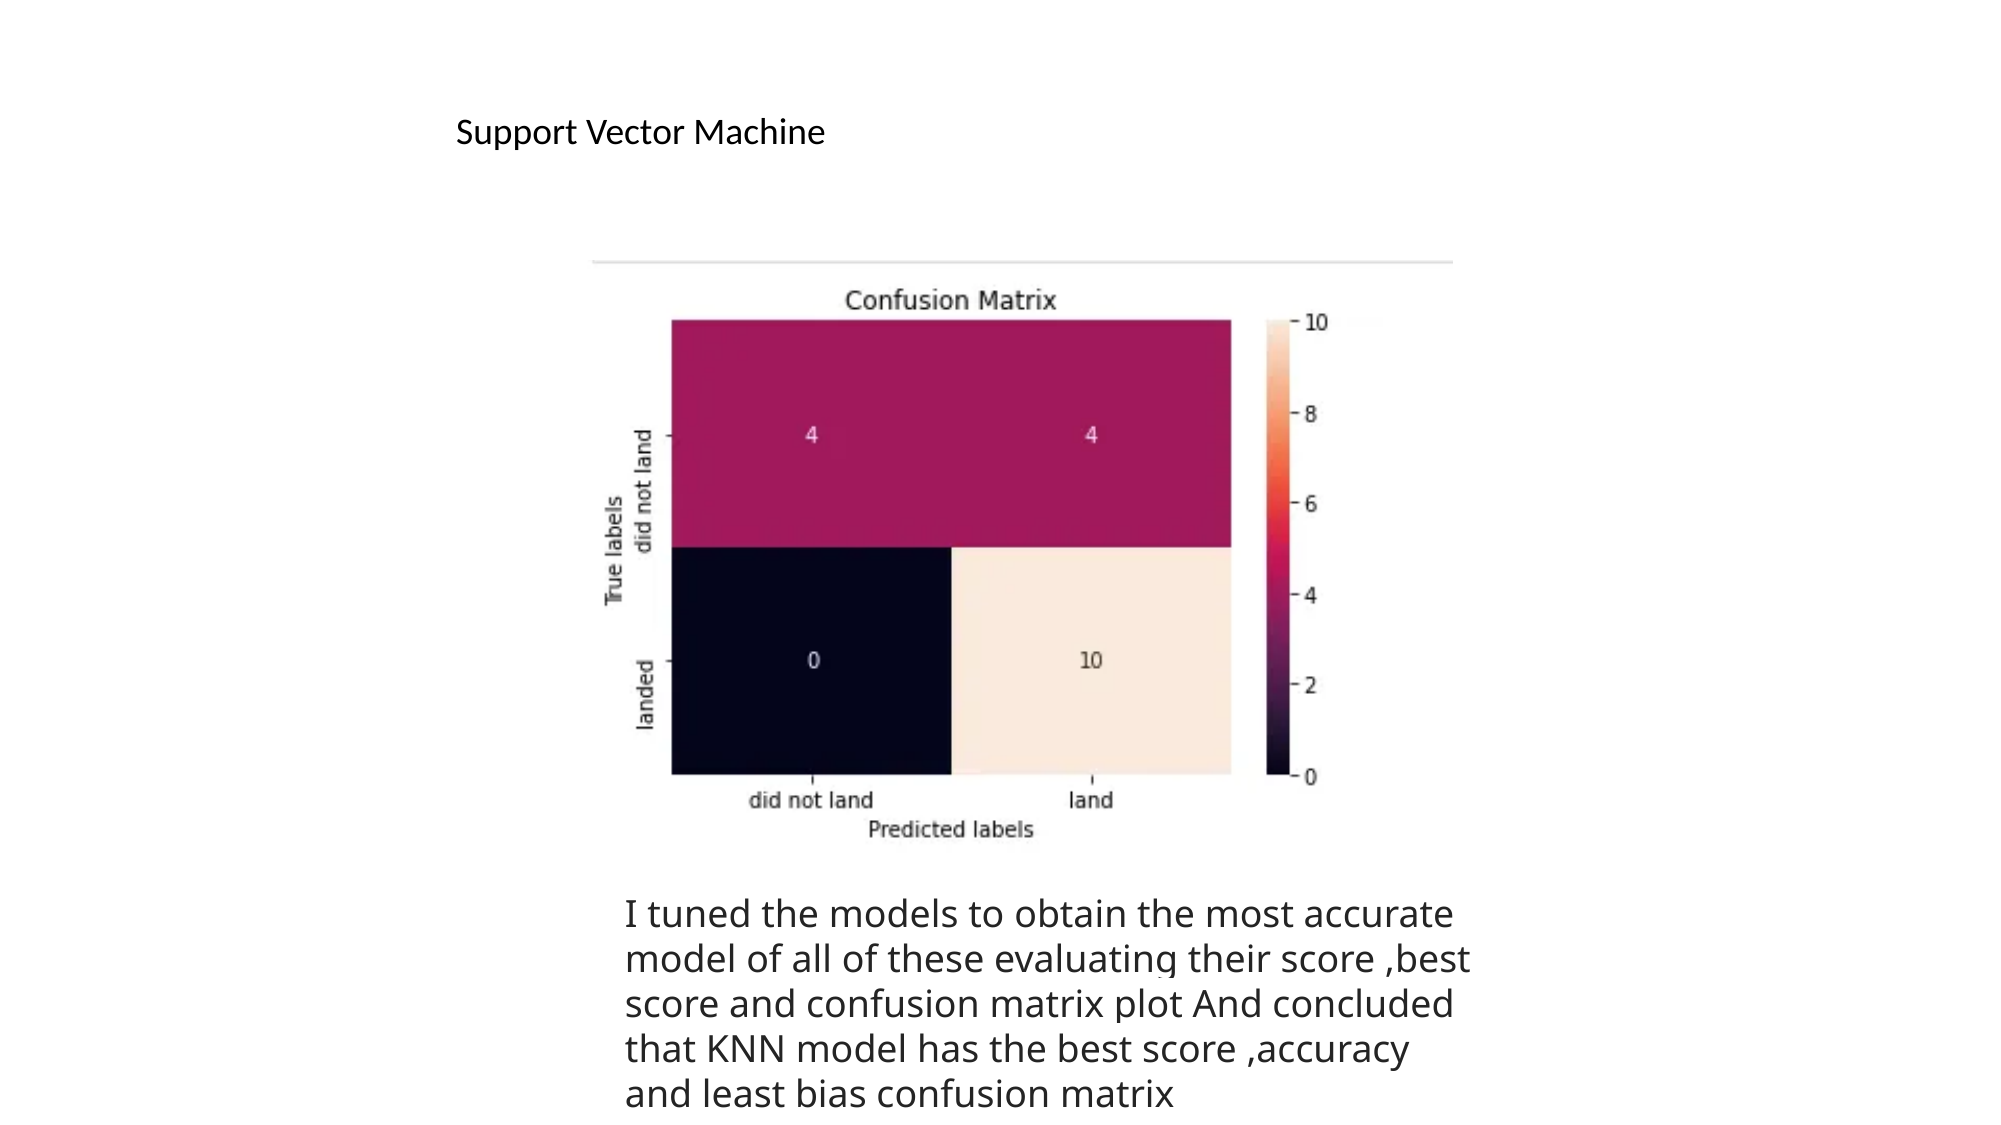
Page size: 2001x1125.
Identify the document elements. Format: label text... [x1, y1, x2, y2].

text_box I tuned the models to obtain the most accurate model of all of these evaluating their score ,best score and confusion matrix plot And concluded that KNN model has the best score ,accuracy and least bias confusion matrix [610, 882, 1500, 1123]
text_box Support Vector Machine [441, 99, 1453, 160]
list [547, 260, 1453, 867]
